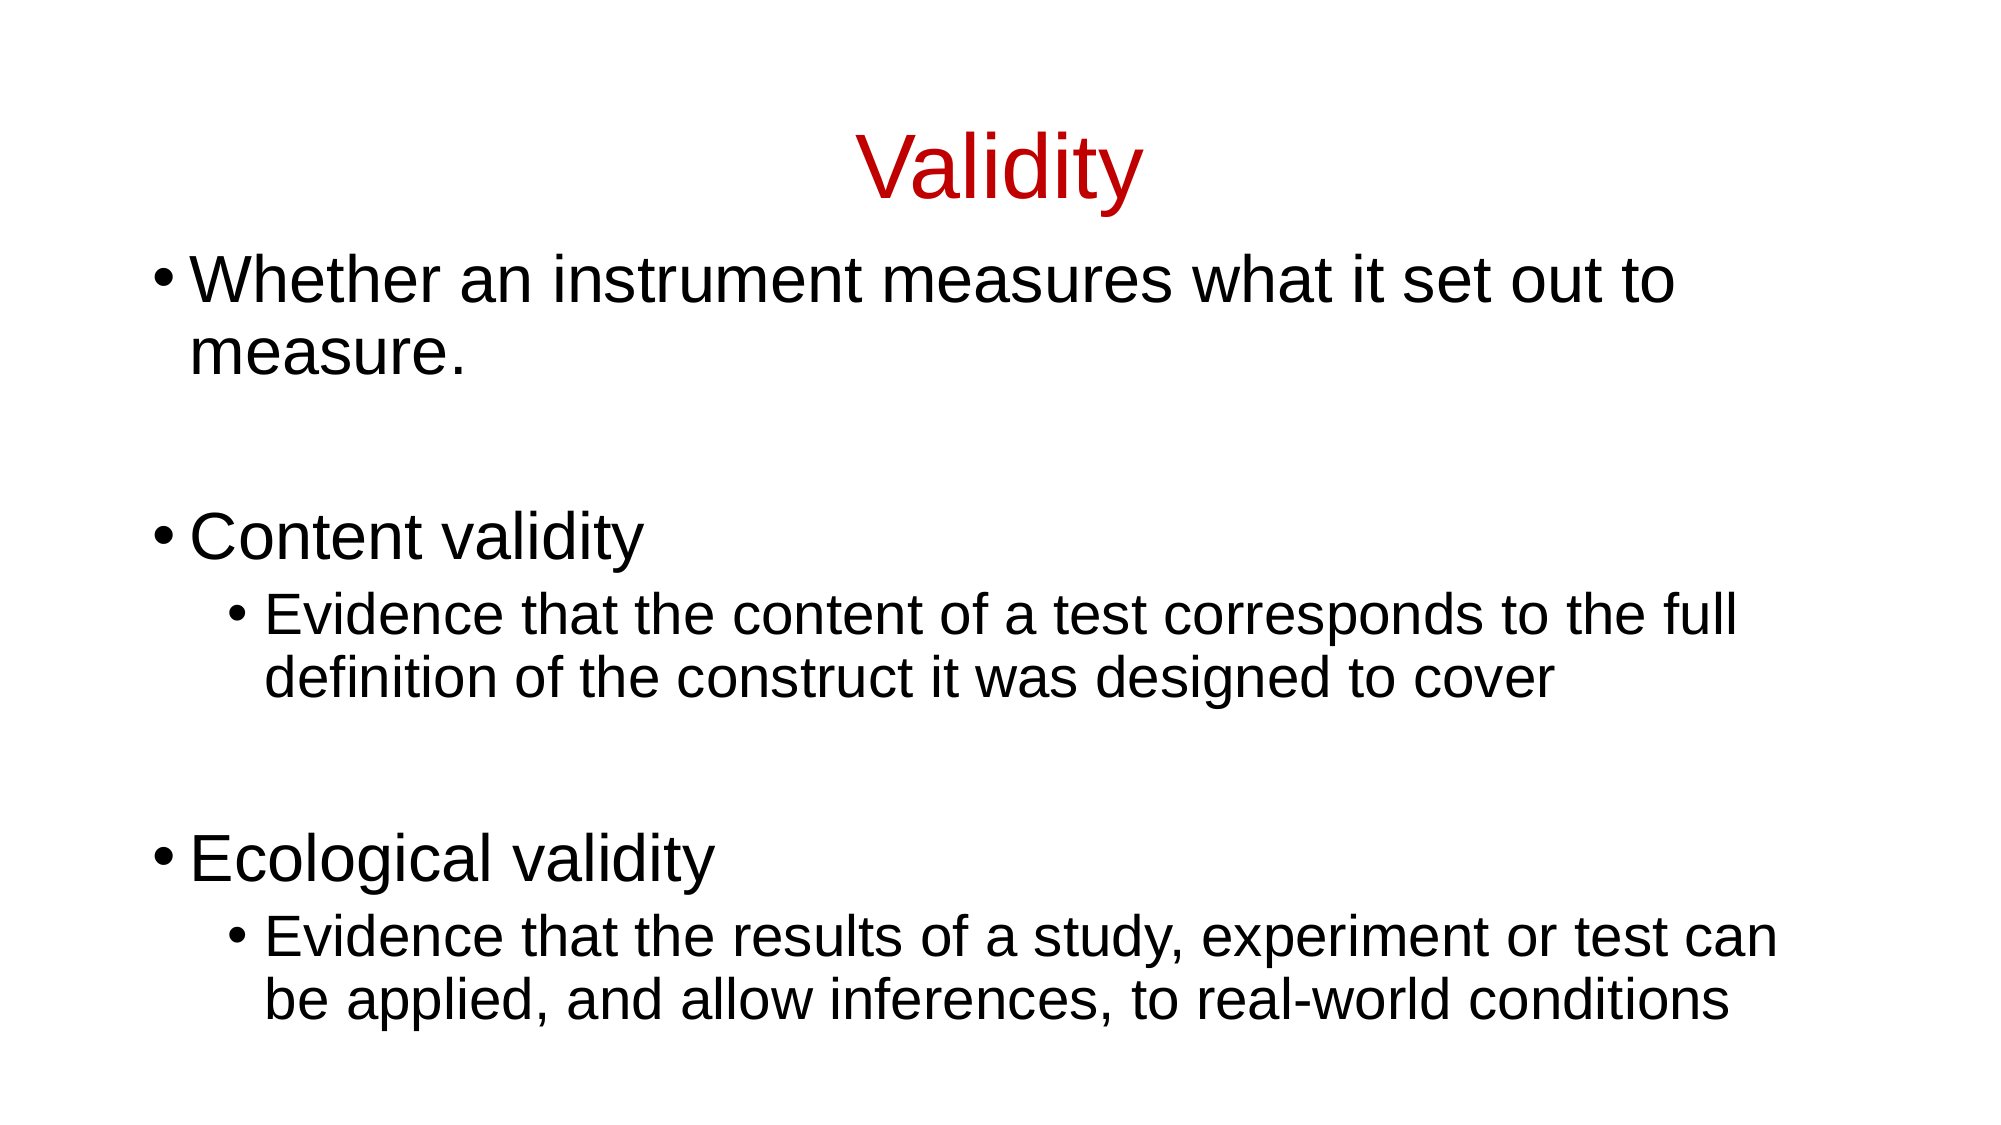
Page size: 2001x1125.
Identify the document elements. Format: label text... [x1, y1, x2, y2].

list Whether an instrument measures what it set out to measure. Content validity Evidence that the content of a test corresponds to the full definition of the construct it was designed to cover Ecological validity Evidence that the results of a study, experiment or test can be applied, and allow inferences, to real-world conditions [137, 237, 1863, 951]
title Validity [137, 59, 1863, 237]
